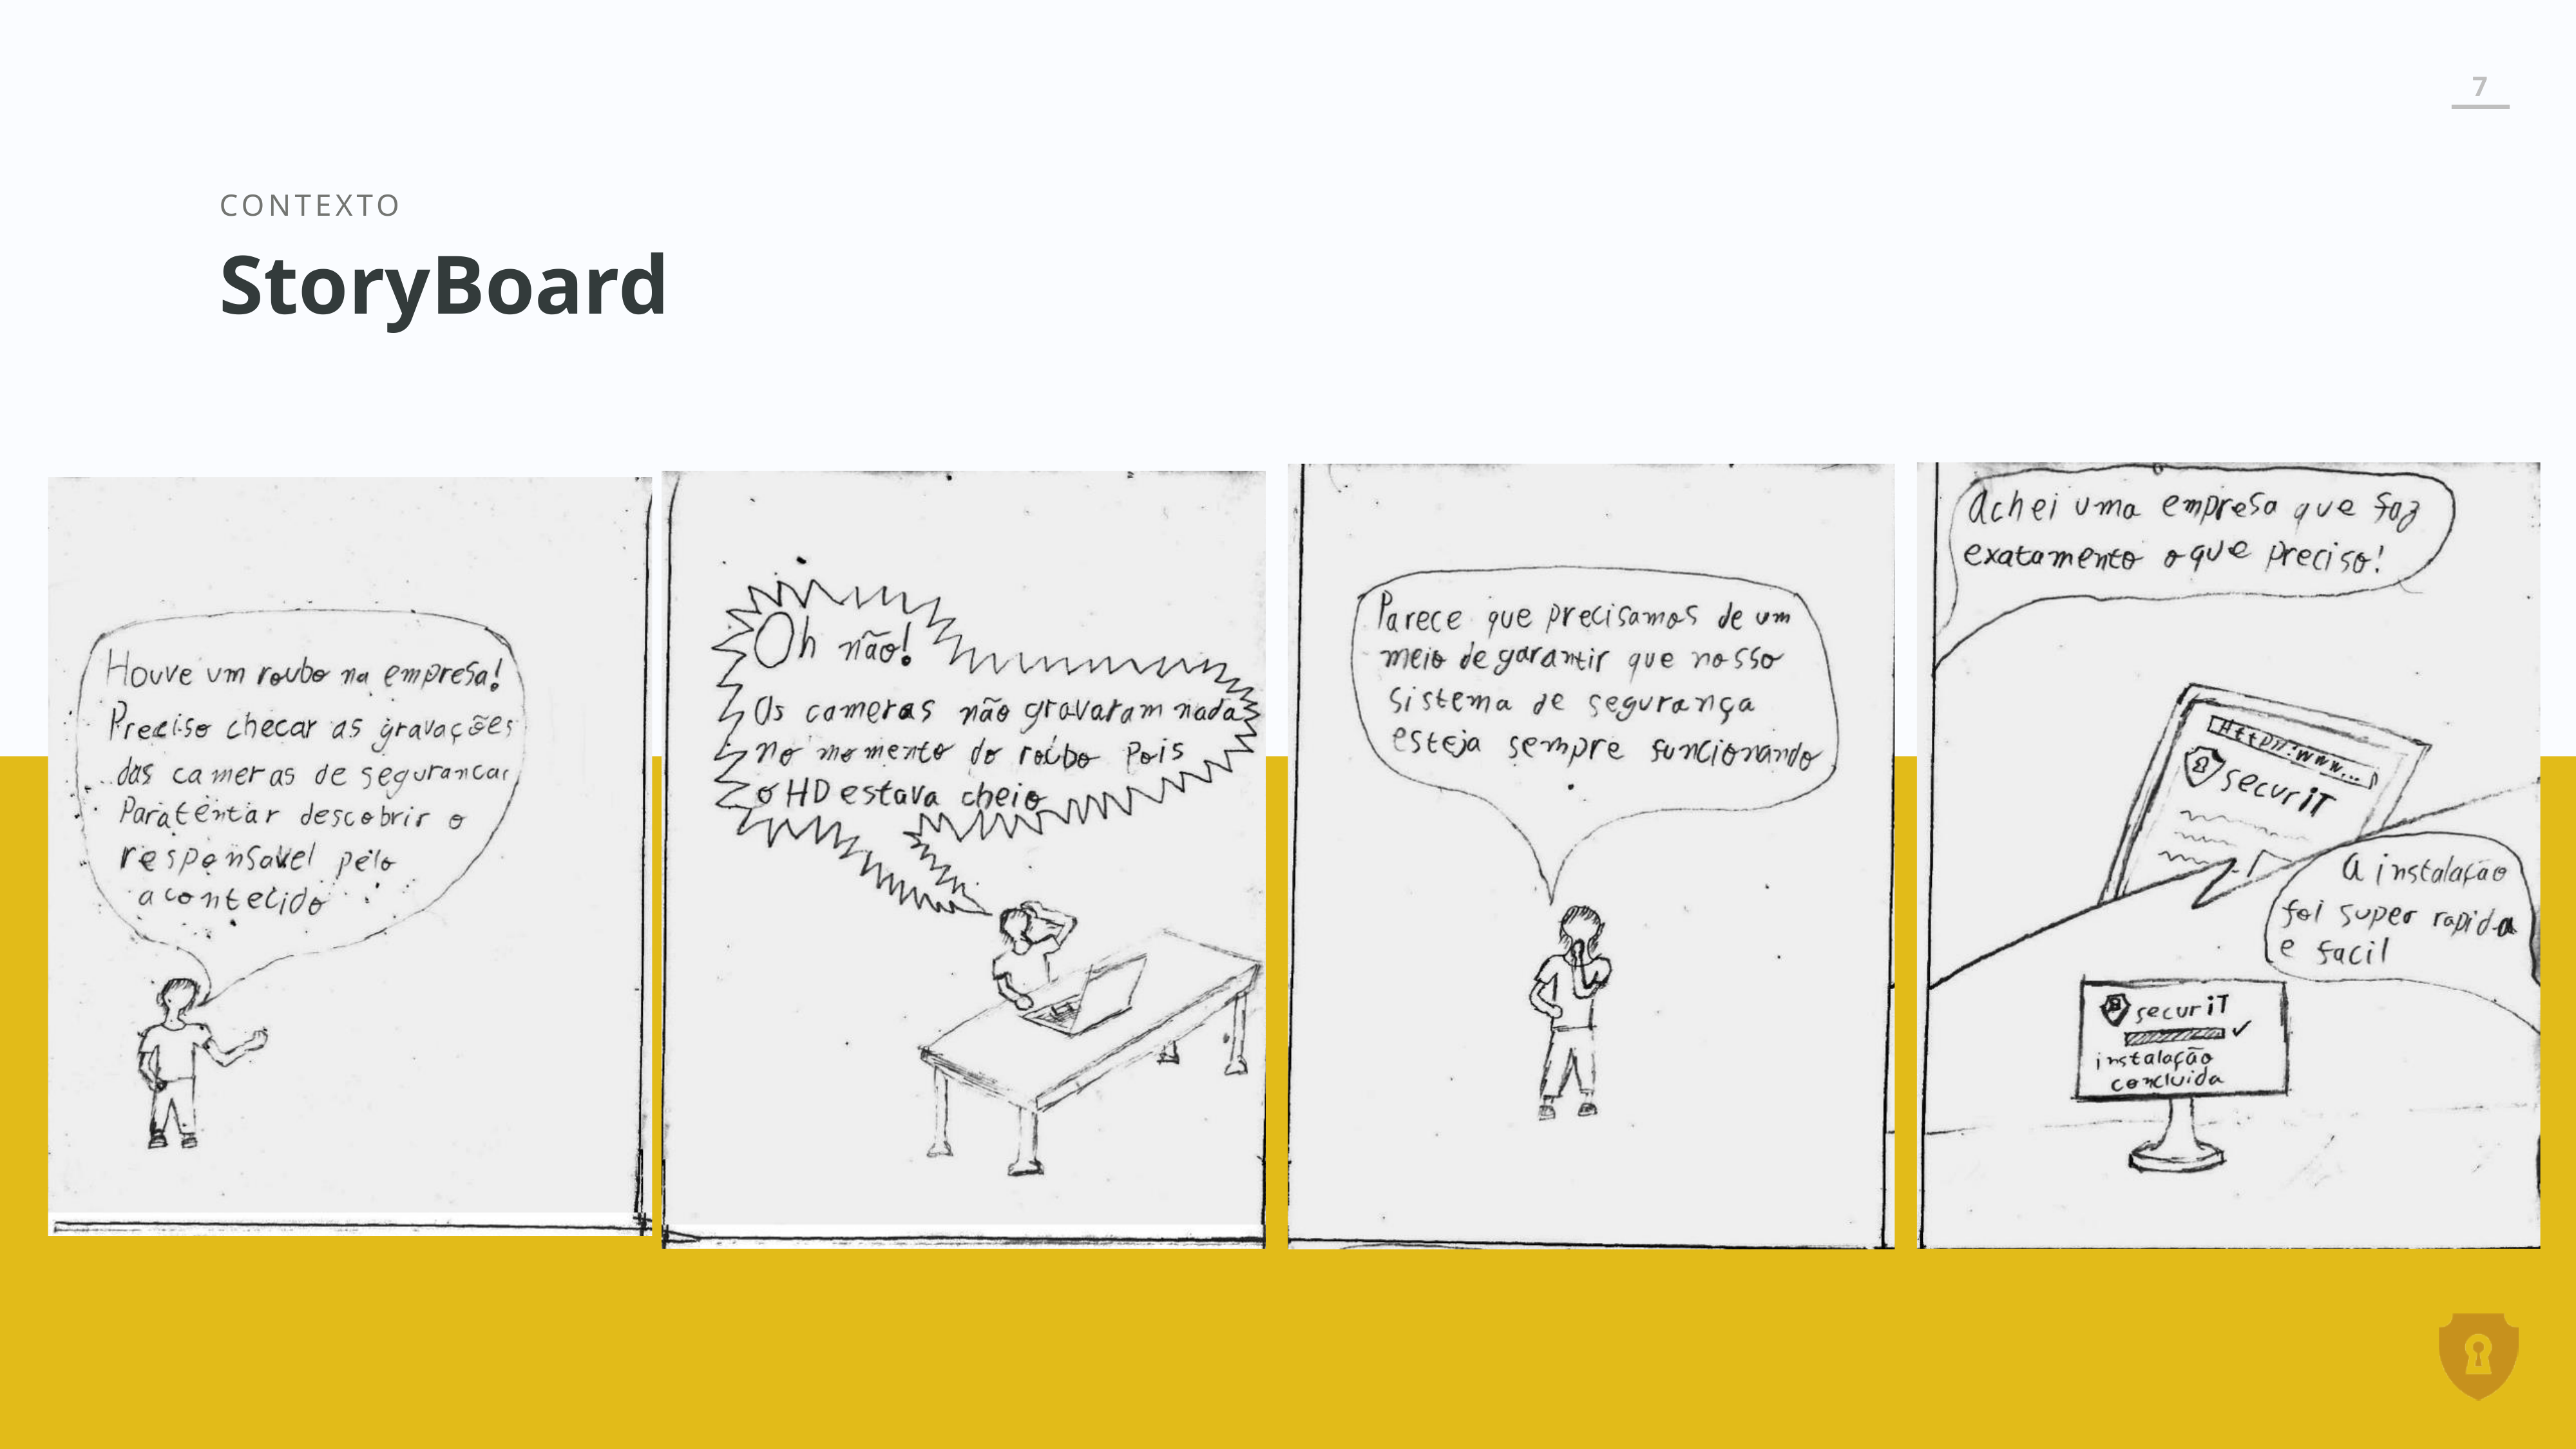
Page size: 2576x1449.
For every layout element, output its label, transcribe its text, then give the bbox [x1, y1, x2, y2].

picture [48, 477, 653, 1236]
picture [1916, 462, 2541, 1249]
picture [1288, 463, 1895, 1250]
picture [661, 471, 1266, 1249]
text_box CONTEXTO [209, 181, 421, 227]
text_box StoryBoard [209, 228, 742, 335]
picture [2439, 1313, 2519, 1401]
text_box [0, 755, 2576, 1449]
